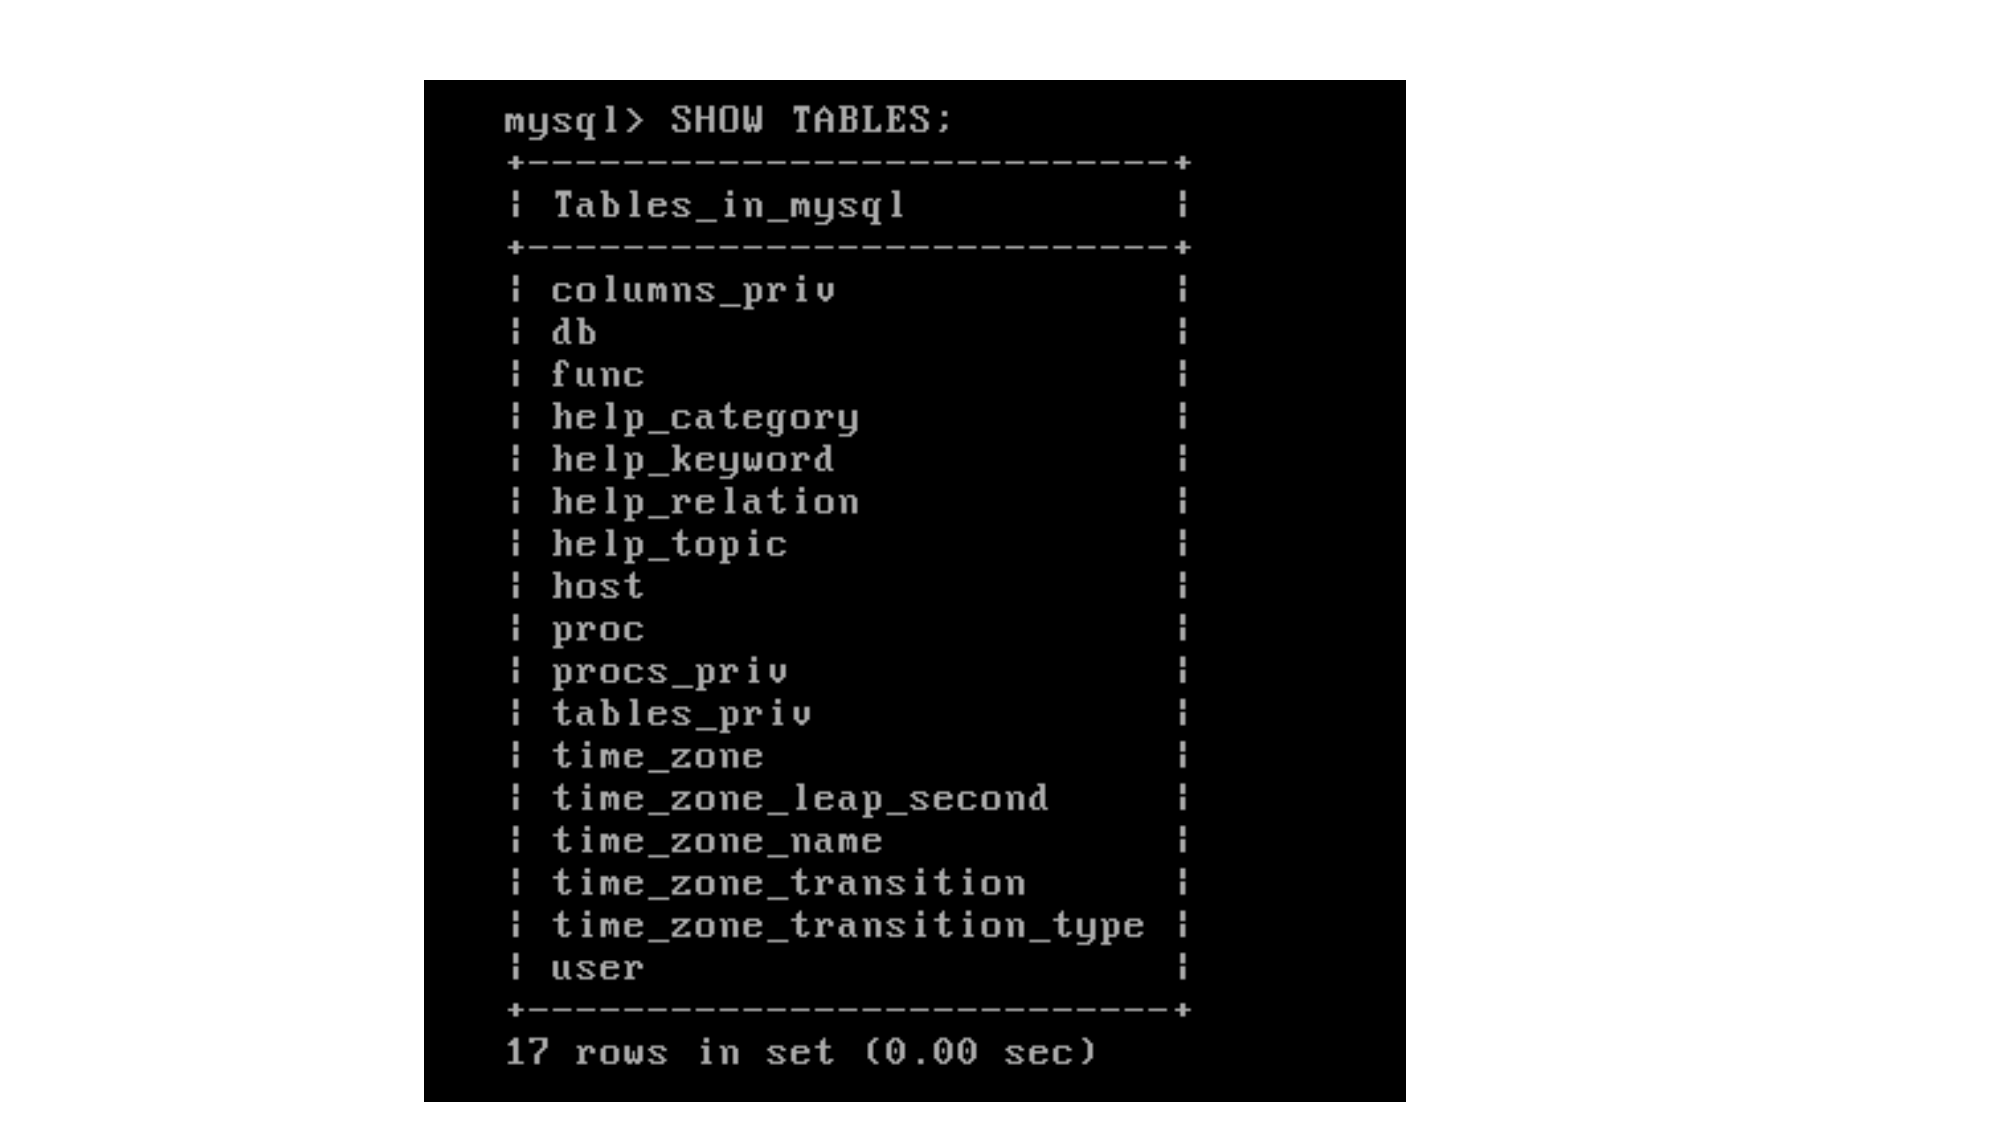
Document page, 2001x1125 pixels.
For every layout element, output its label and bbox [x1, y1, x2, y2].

list [423, 80, 1406, 1103]
